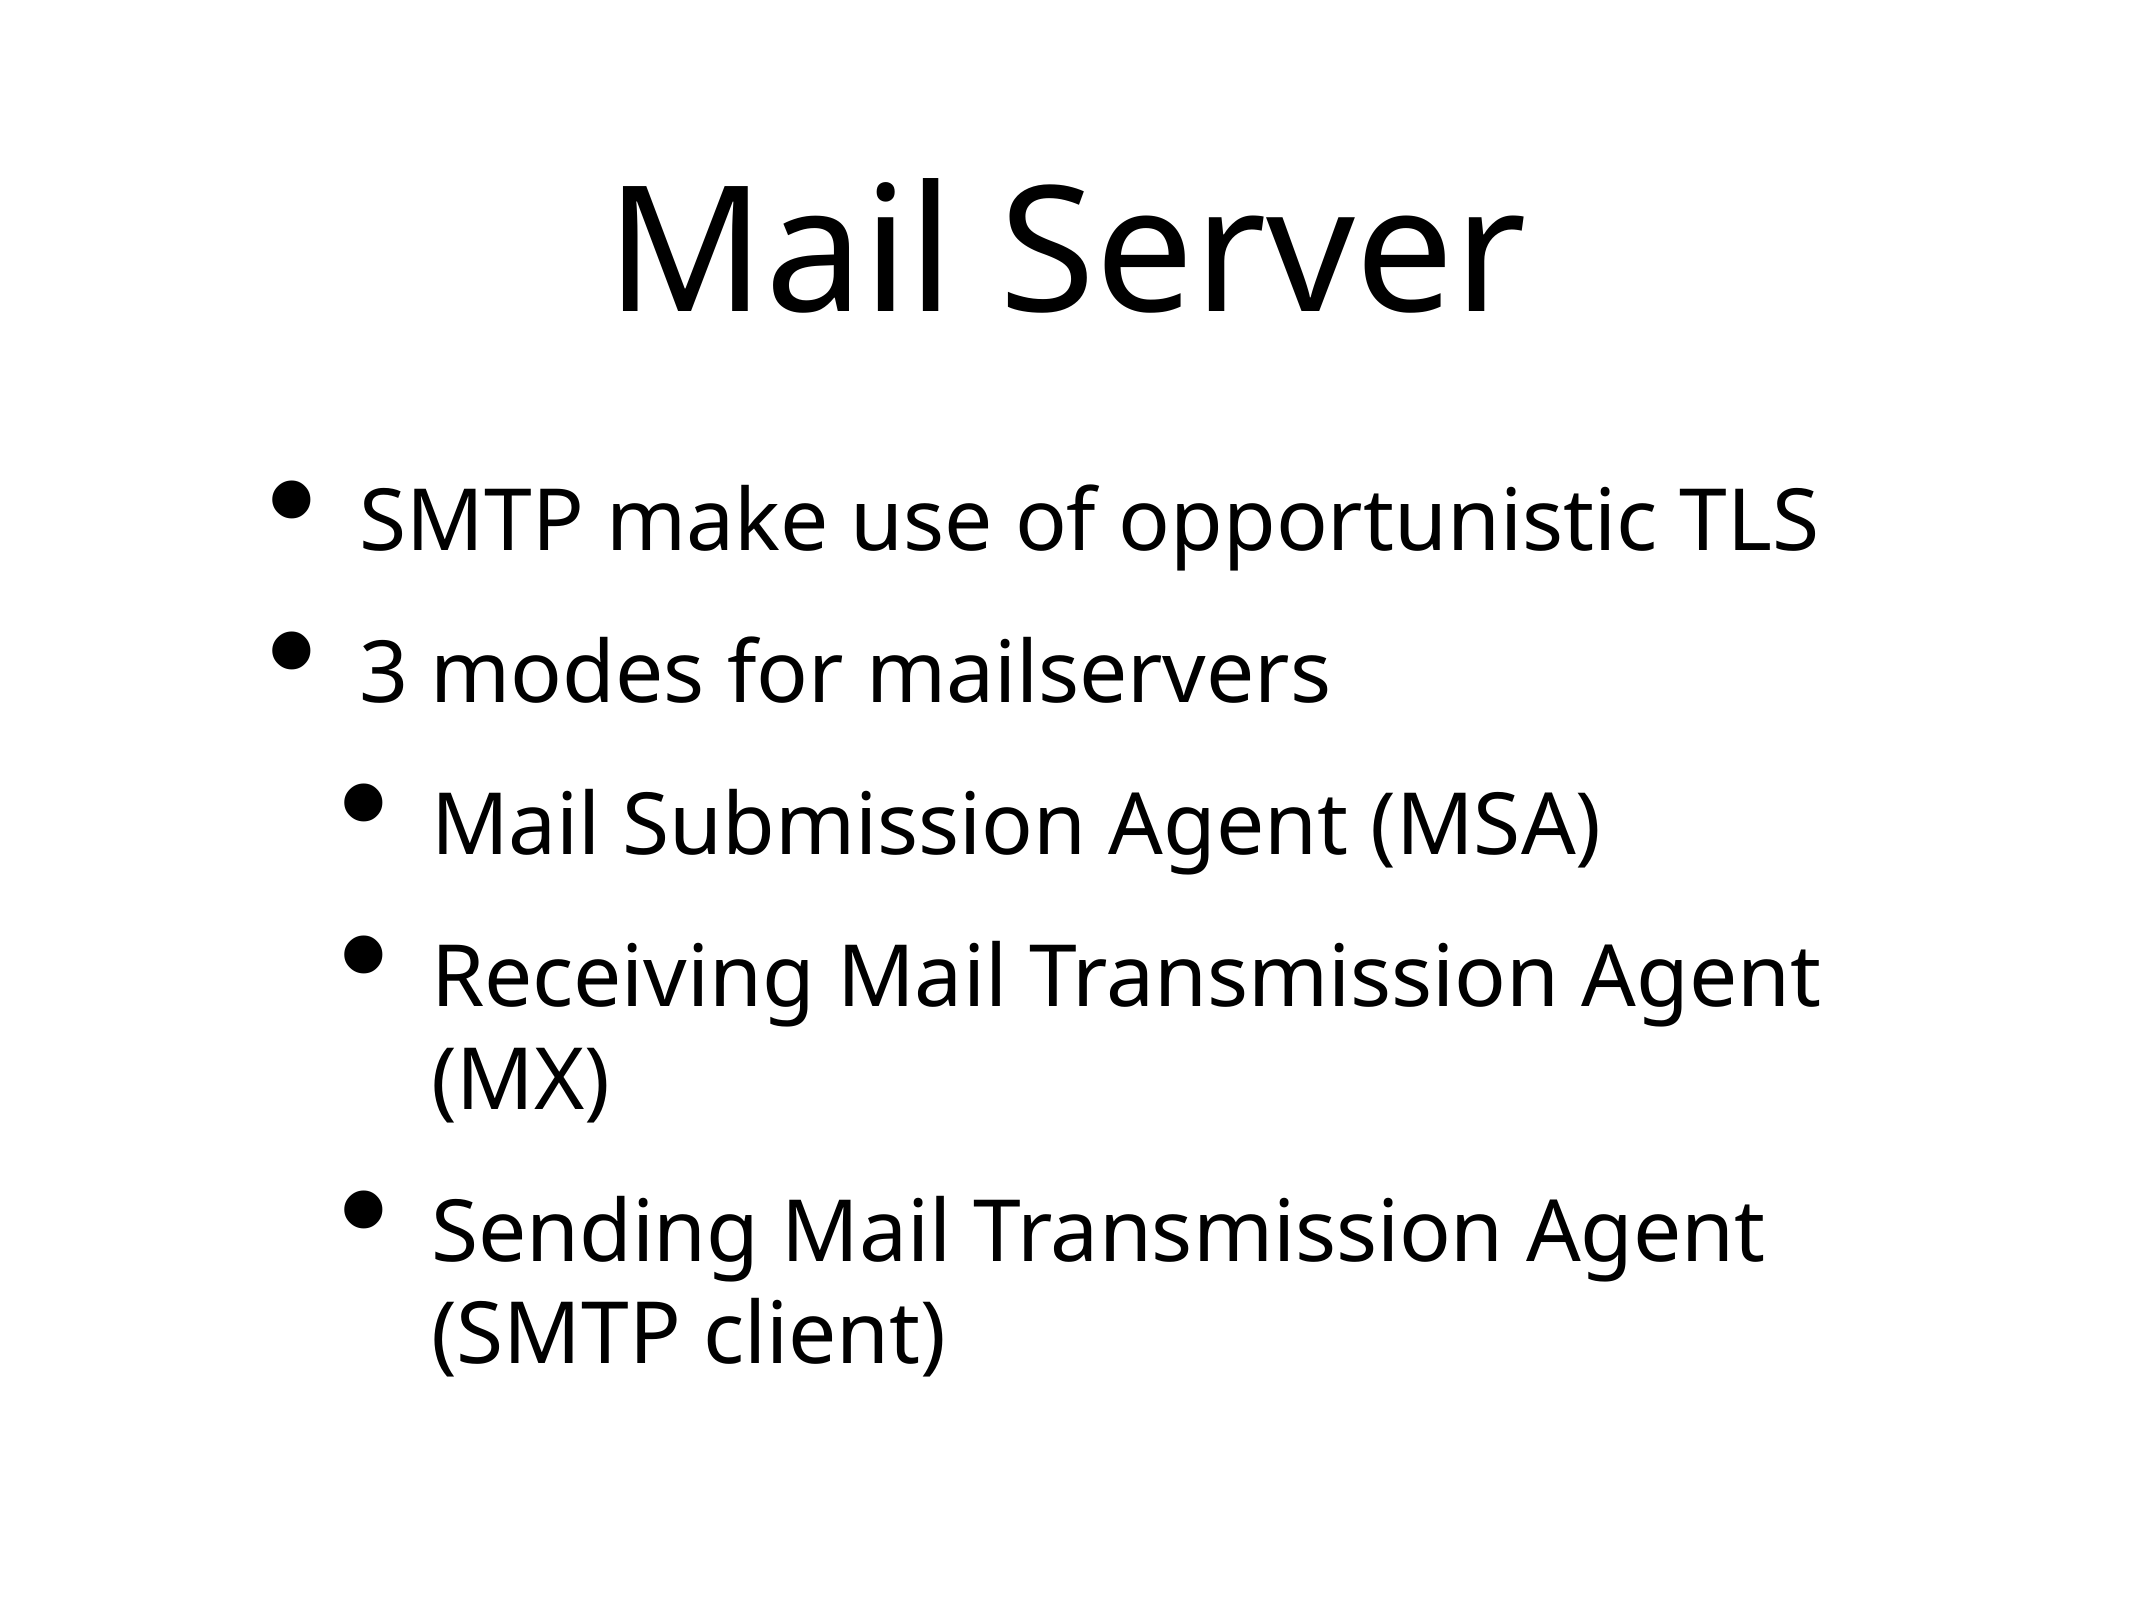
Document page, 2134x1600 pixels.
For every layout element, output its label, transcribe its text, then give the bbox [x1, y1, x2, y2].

title Mail Server [207, 41, 1926, 443]
list SMTP make use of opportunistic TLS 3 modes for mailservers Mail Submission Agent (MSA) Receiving Mail Transmission Agent (MX) Sending Mail Transmission Agent (SMTP client) [207, 453, 1926, 1393]
